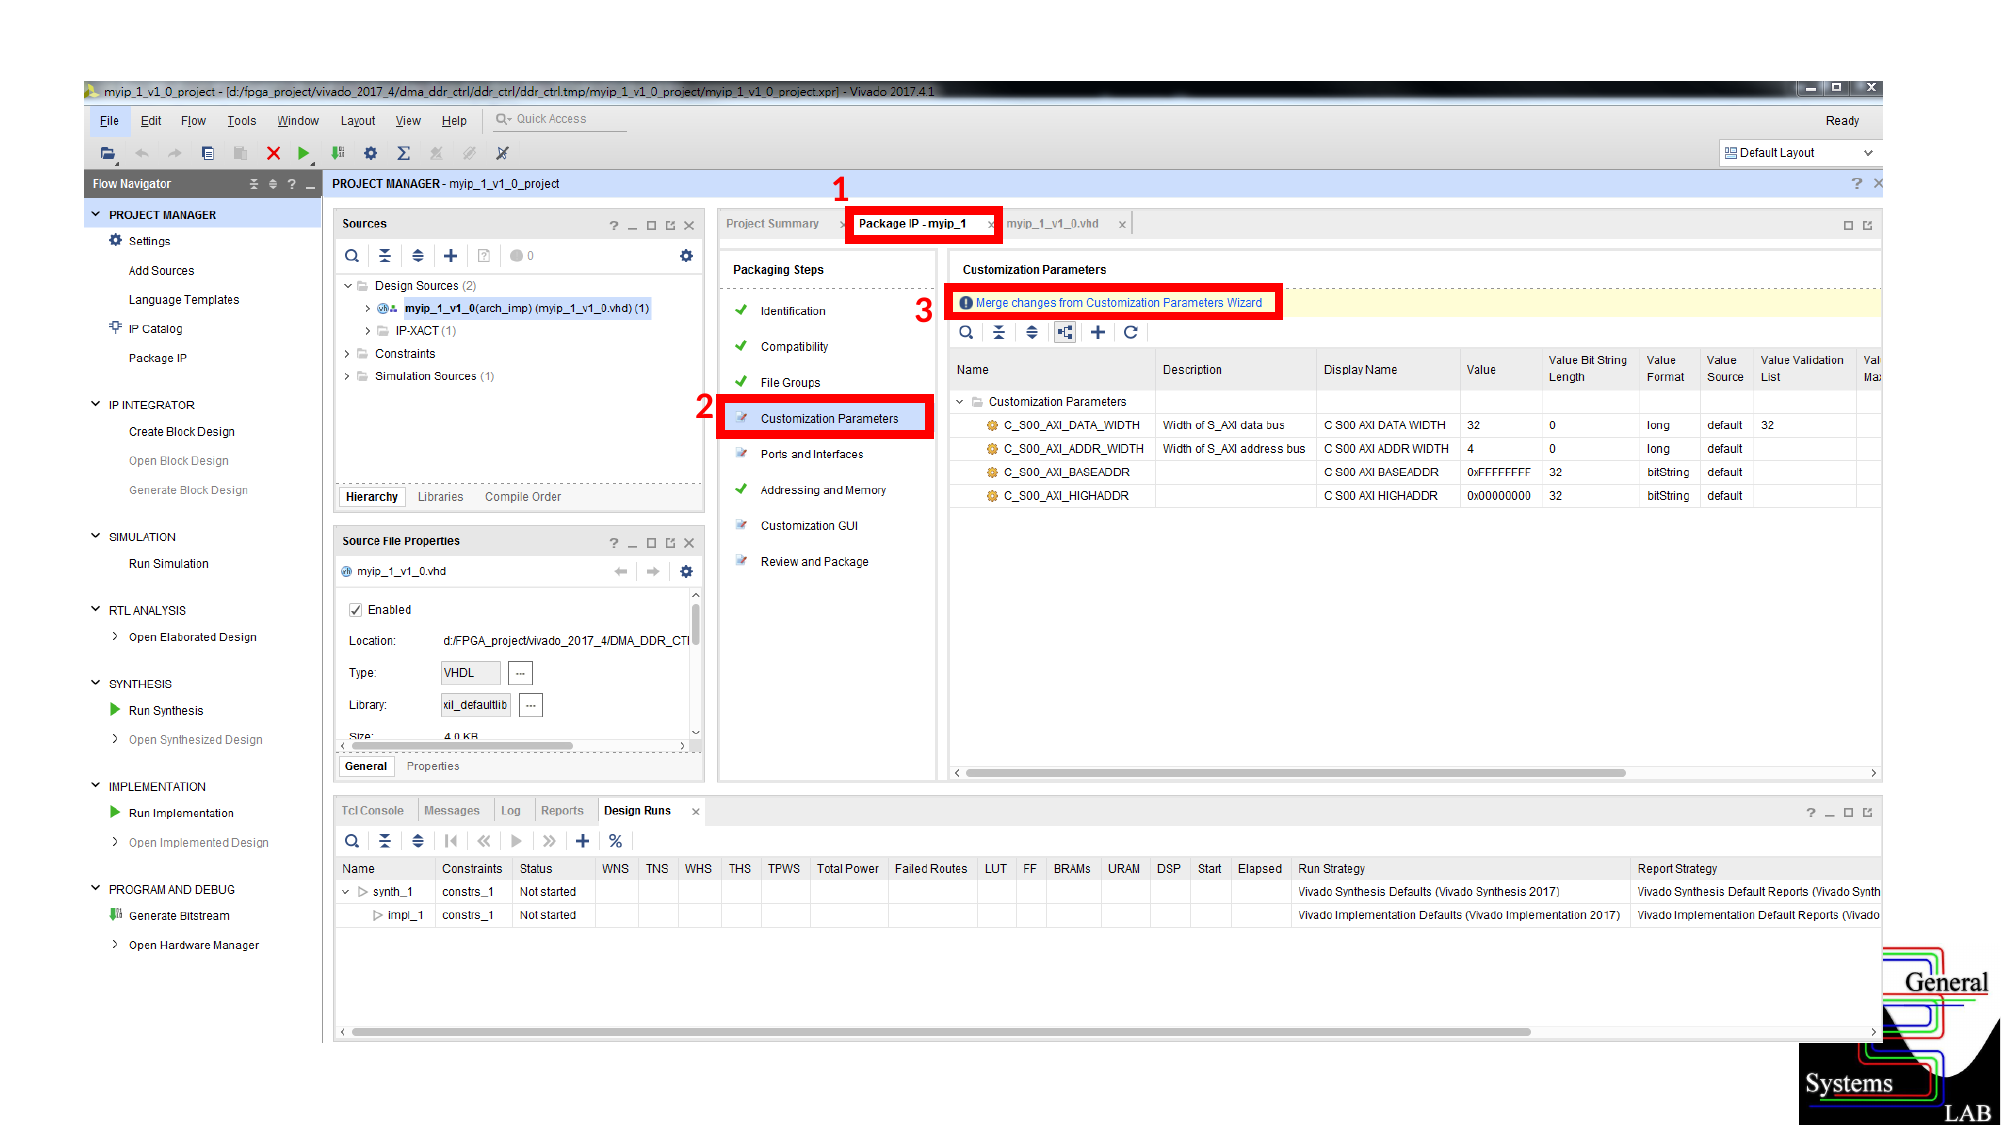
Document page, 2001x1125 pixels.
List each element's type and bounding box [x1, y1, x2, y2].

picture [84, 81, 2001, 1125]
